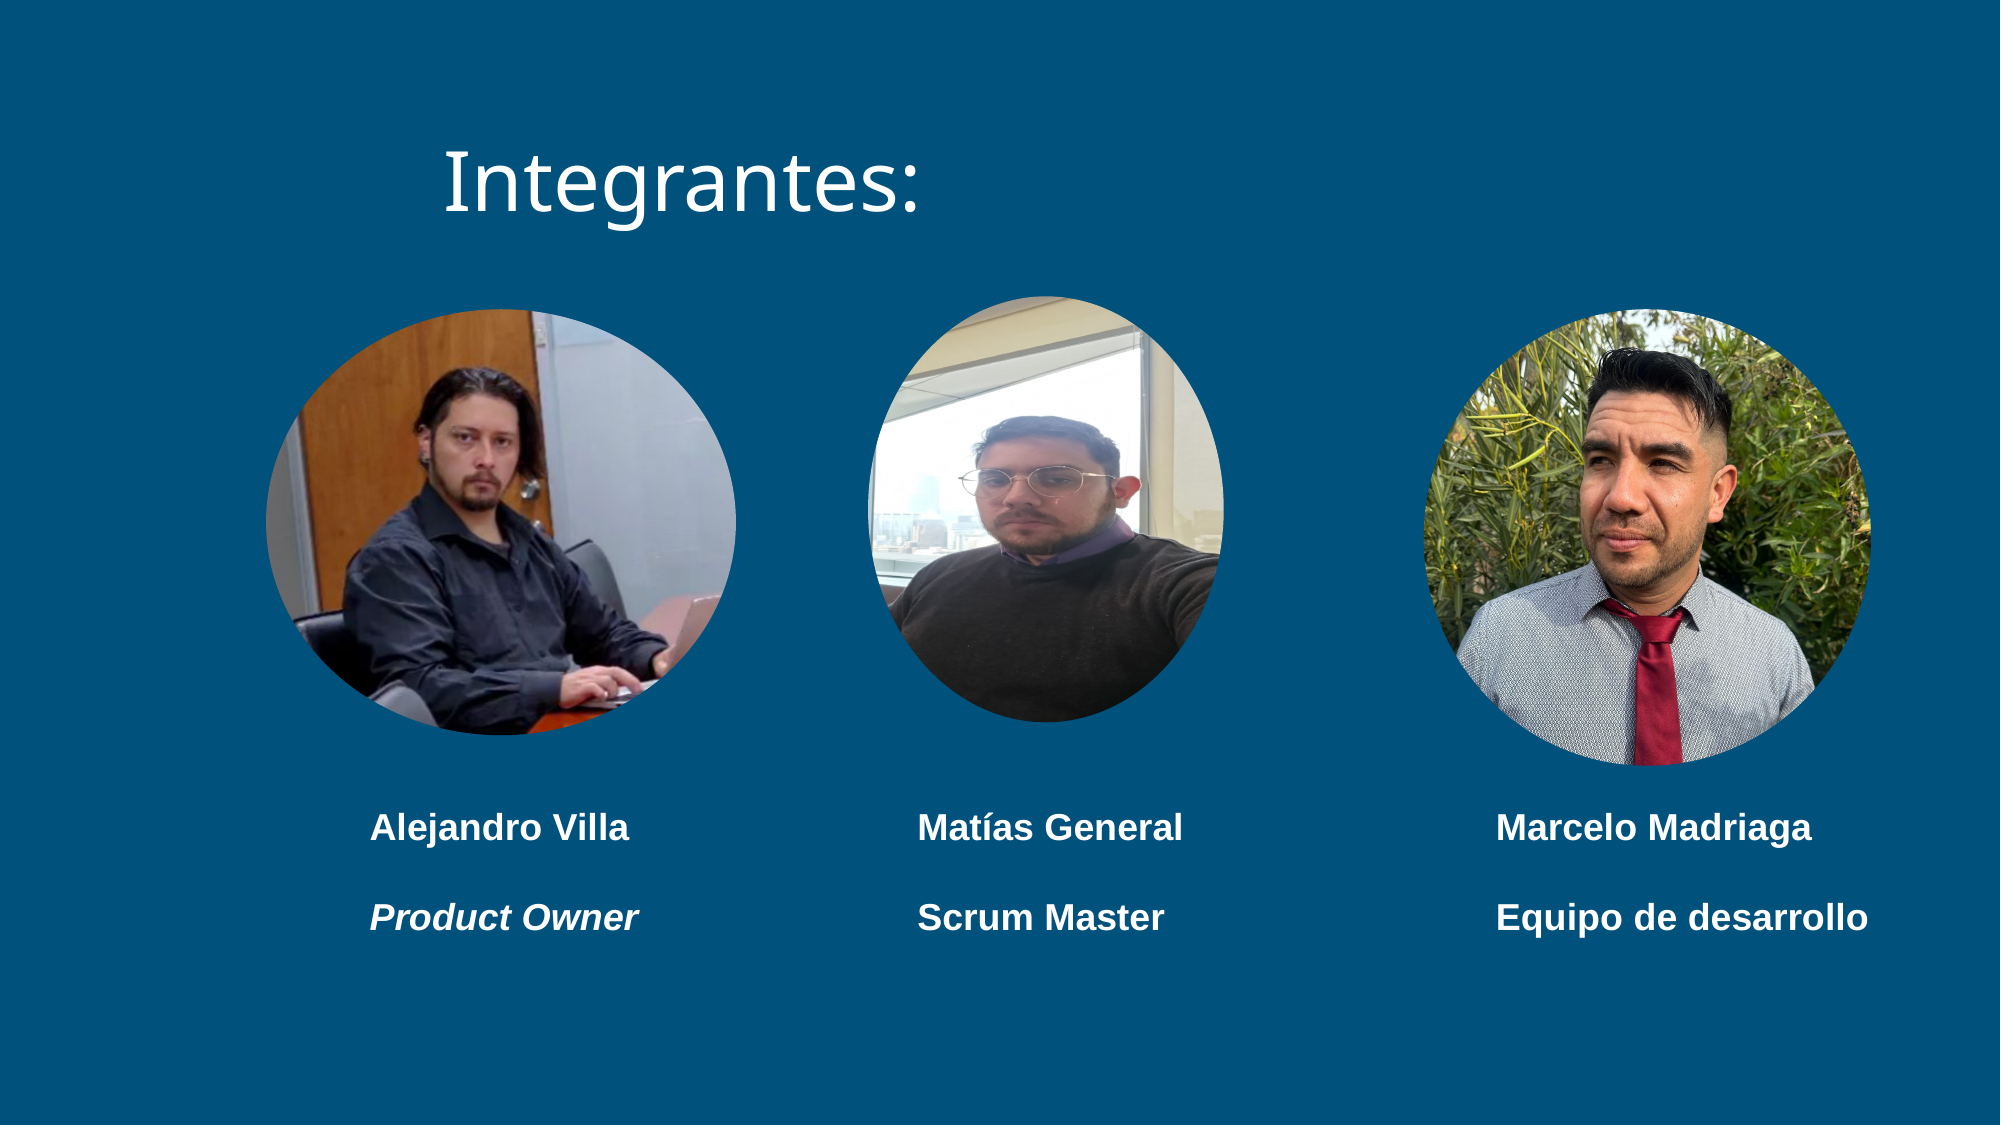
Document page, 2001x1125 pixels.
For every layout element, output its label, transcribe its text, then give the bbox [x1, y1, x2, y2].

picture [1424, 310, 1870, 765]
text_box Matías General Scrum Master [902, 795, 1203, 946]
picture [267, 310, 735, 735]
text_box Marcelo Madriaga Equipo de desarrollo [1480, 795, 1929, 946]
title Integrantes: [428, 132, 1734, 310]
text_box Alejandro Villa Product Owner [354, 795, 705, 946]
picture [869, 297, 1223, 721]
